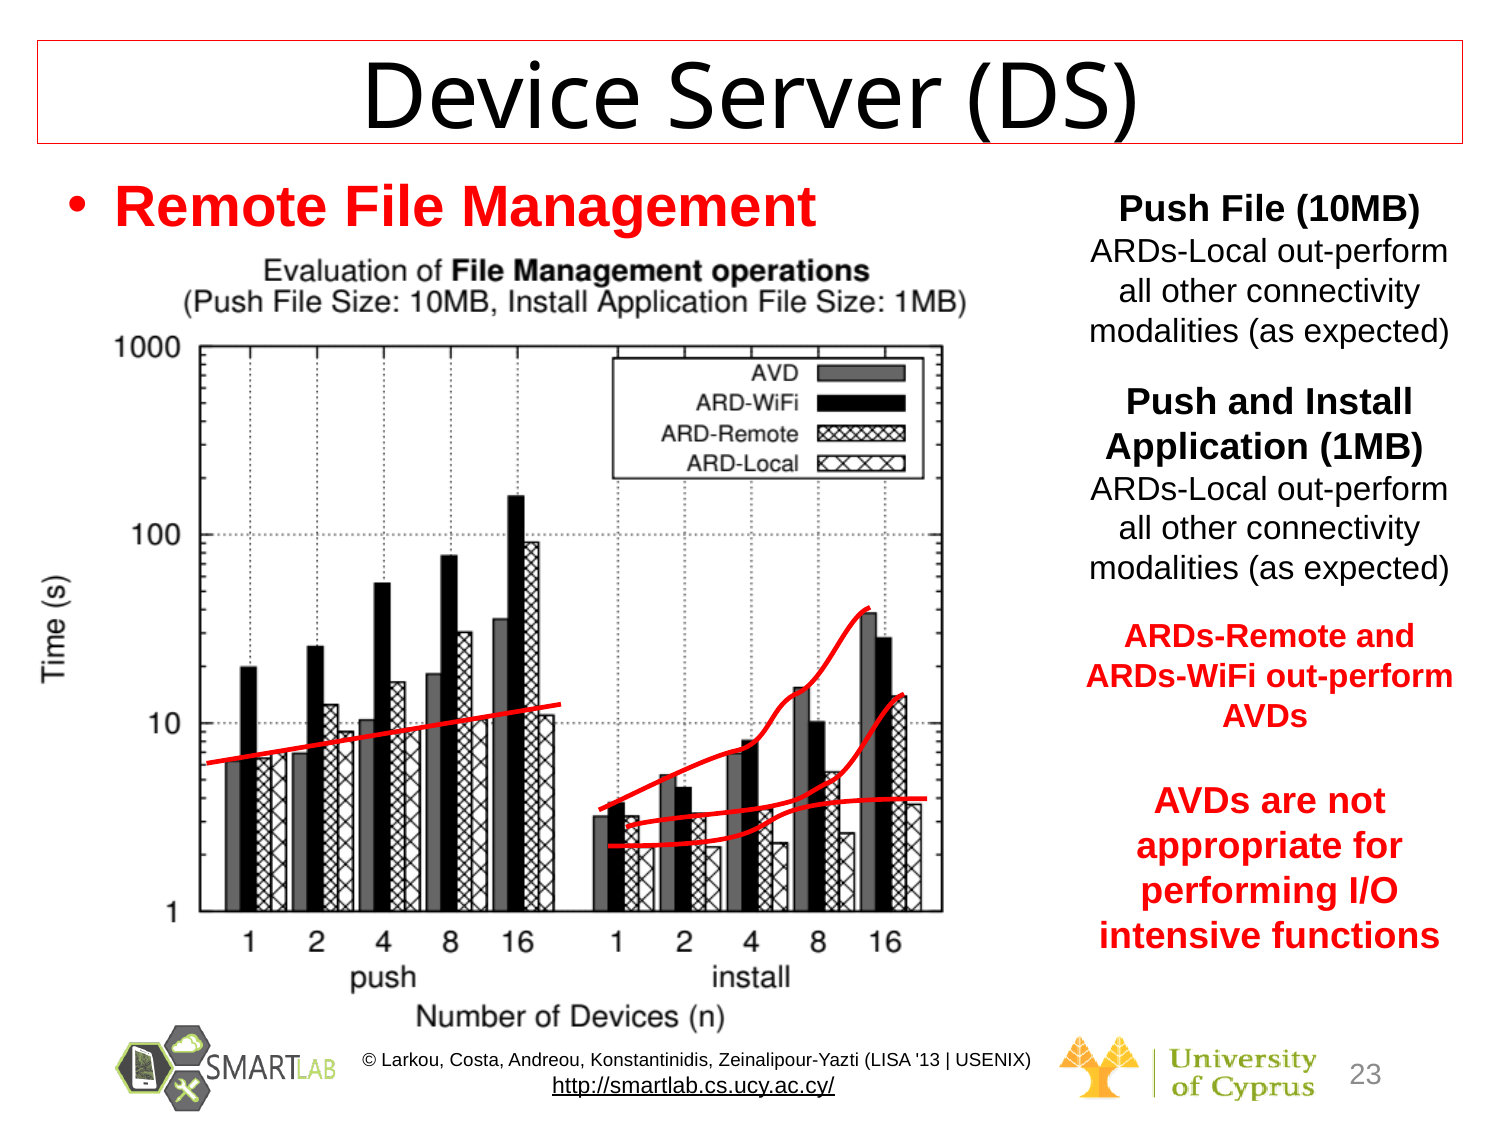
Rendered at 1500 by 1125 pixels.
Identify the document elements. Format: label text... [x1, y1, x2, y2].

text_box Device Server (DS) [37, 40, 1463, 144]
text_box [206, 704, 561, 764]
slide_number 23 [1059, 1042, 1397, 1103]
text_box Remote File Management [53, 160, 1483, 246]
text_box Push File (10MB) ARDs-Local out-perform all other connectivity modalities (as expected) Push and Install Application (1MB) ARDs-Local out-perform all other connectivity modalities (as expected) ARDs-Remote and ARDs-WiFi out-perform AVDs AVDs are not appropriate for performing I/O intensive functions [1068, 246, 1471, 964]
picture [1057, 1034, 1320, 1101]
picture [11, 225, 987, 1113]
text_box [608, 798, 928, 846]
